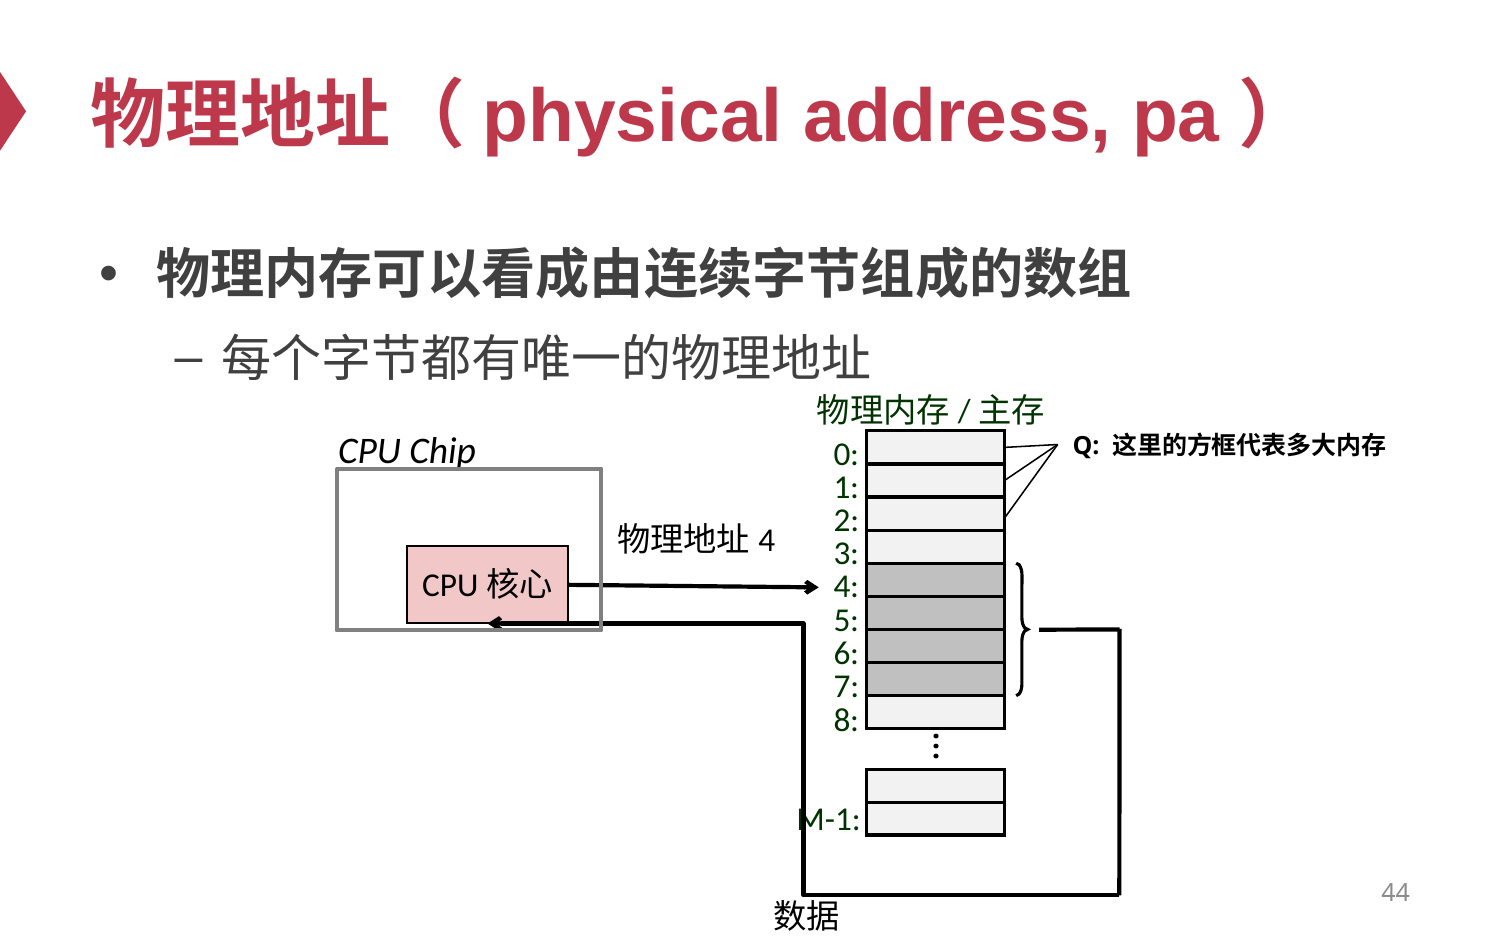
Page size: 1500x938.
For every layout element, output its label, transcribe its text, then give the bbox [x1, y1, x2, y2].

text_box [406, 387, 1120, 938]
text_box Q: 这里的方框代表多大内存 [1125, 422, 1402, 467]
slide_number 44 [1125, 868, 1425, 919]
text_box [335, 467, 401, 632]
title 物理地址（physical address, pa） [75, 37, 1425, 186]
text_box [1004, 444, 1059, 519]
list 物理内存可以看成由连续字节组成的数组 每个字节都有唯一的物理地址 [84, 219, 1435, 838]
